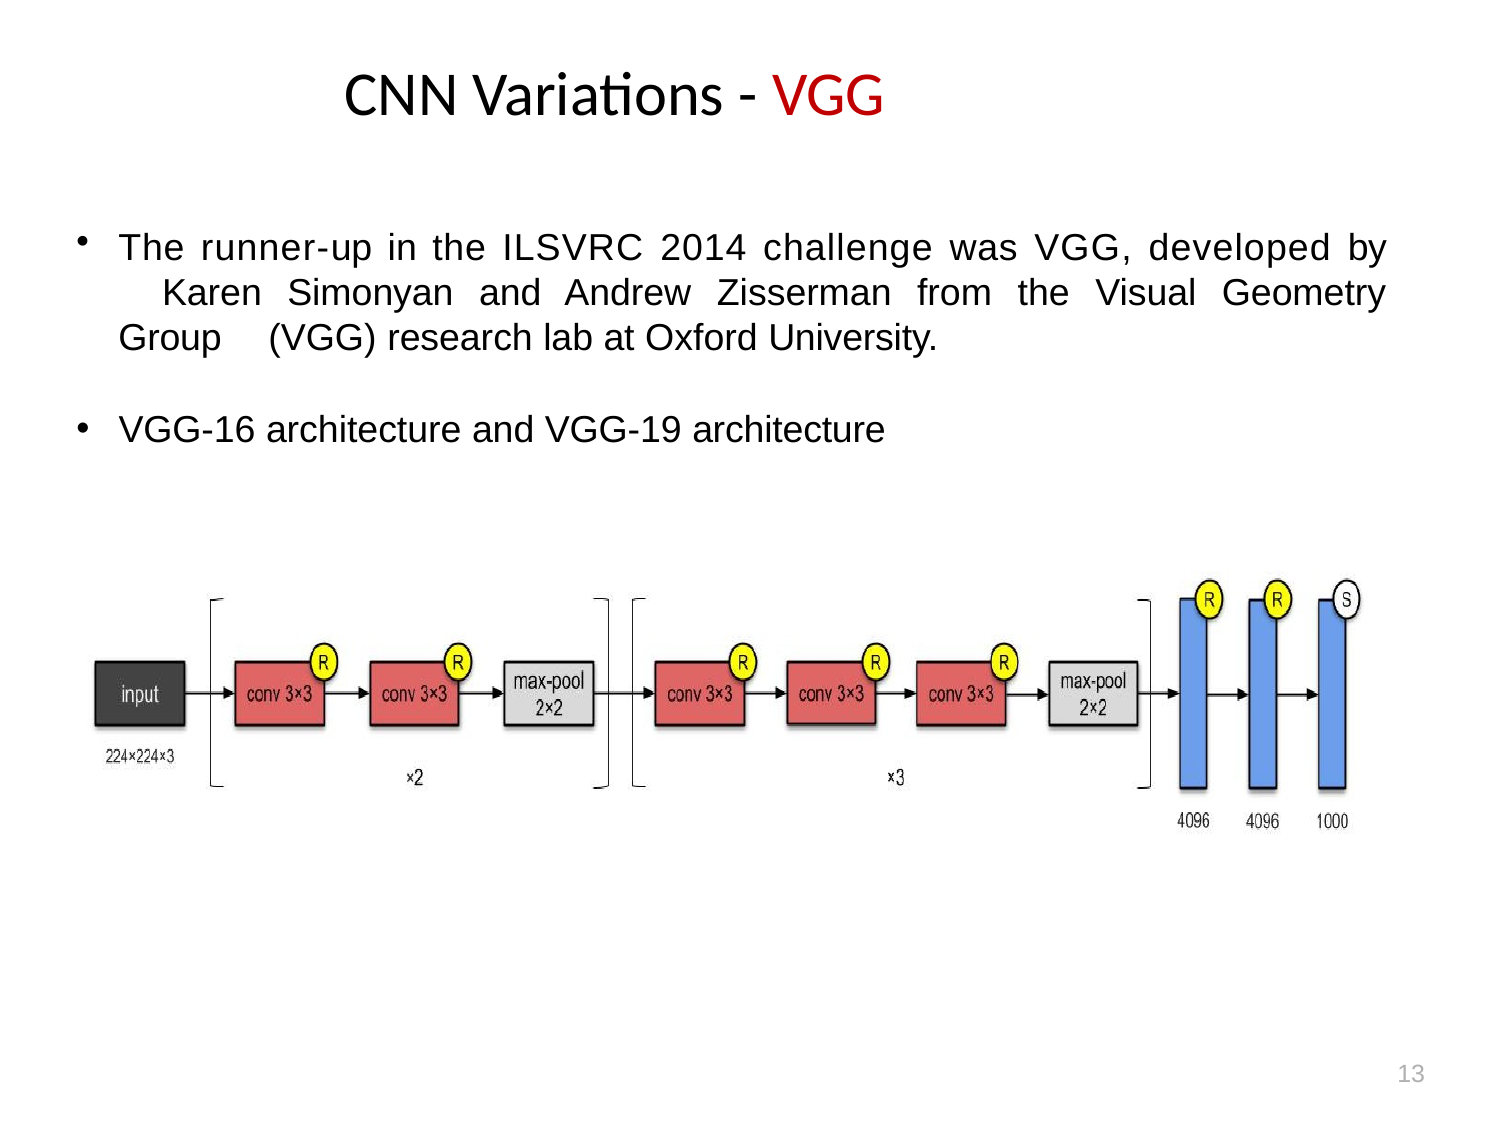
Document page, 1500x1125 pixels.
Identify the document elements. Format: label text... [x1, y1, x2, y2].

text_box The runner-up in the ILSVRC 2014 challenge was VGG, developed by Karen Simonyan and Andrew Zisserman from the Visual Geometry Group (VGG) research lab at Oxford University. VGG-16 architecture and VGG-19 architecture [74, 221, 1388, 451]
picture [87, 571, 1369, 834]
slide_number 13 [1074, 746, 1425, 1125]
title CNN Variations - VGG [236, 0, 992, 185]
